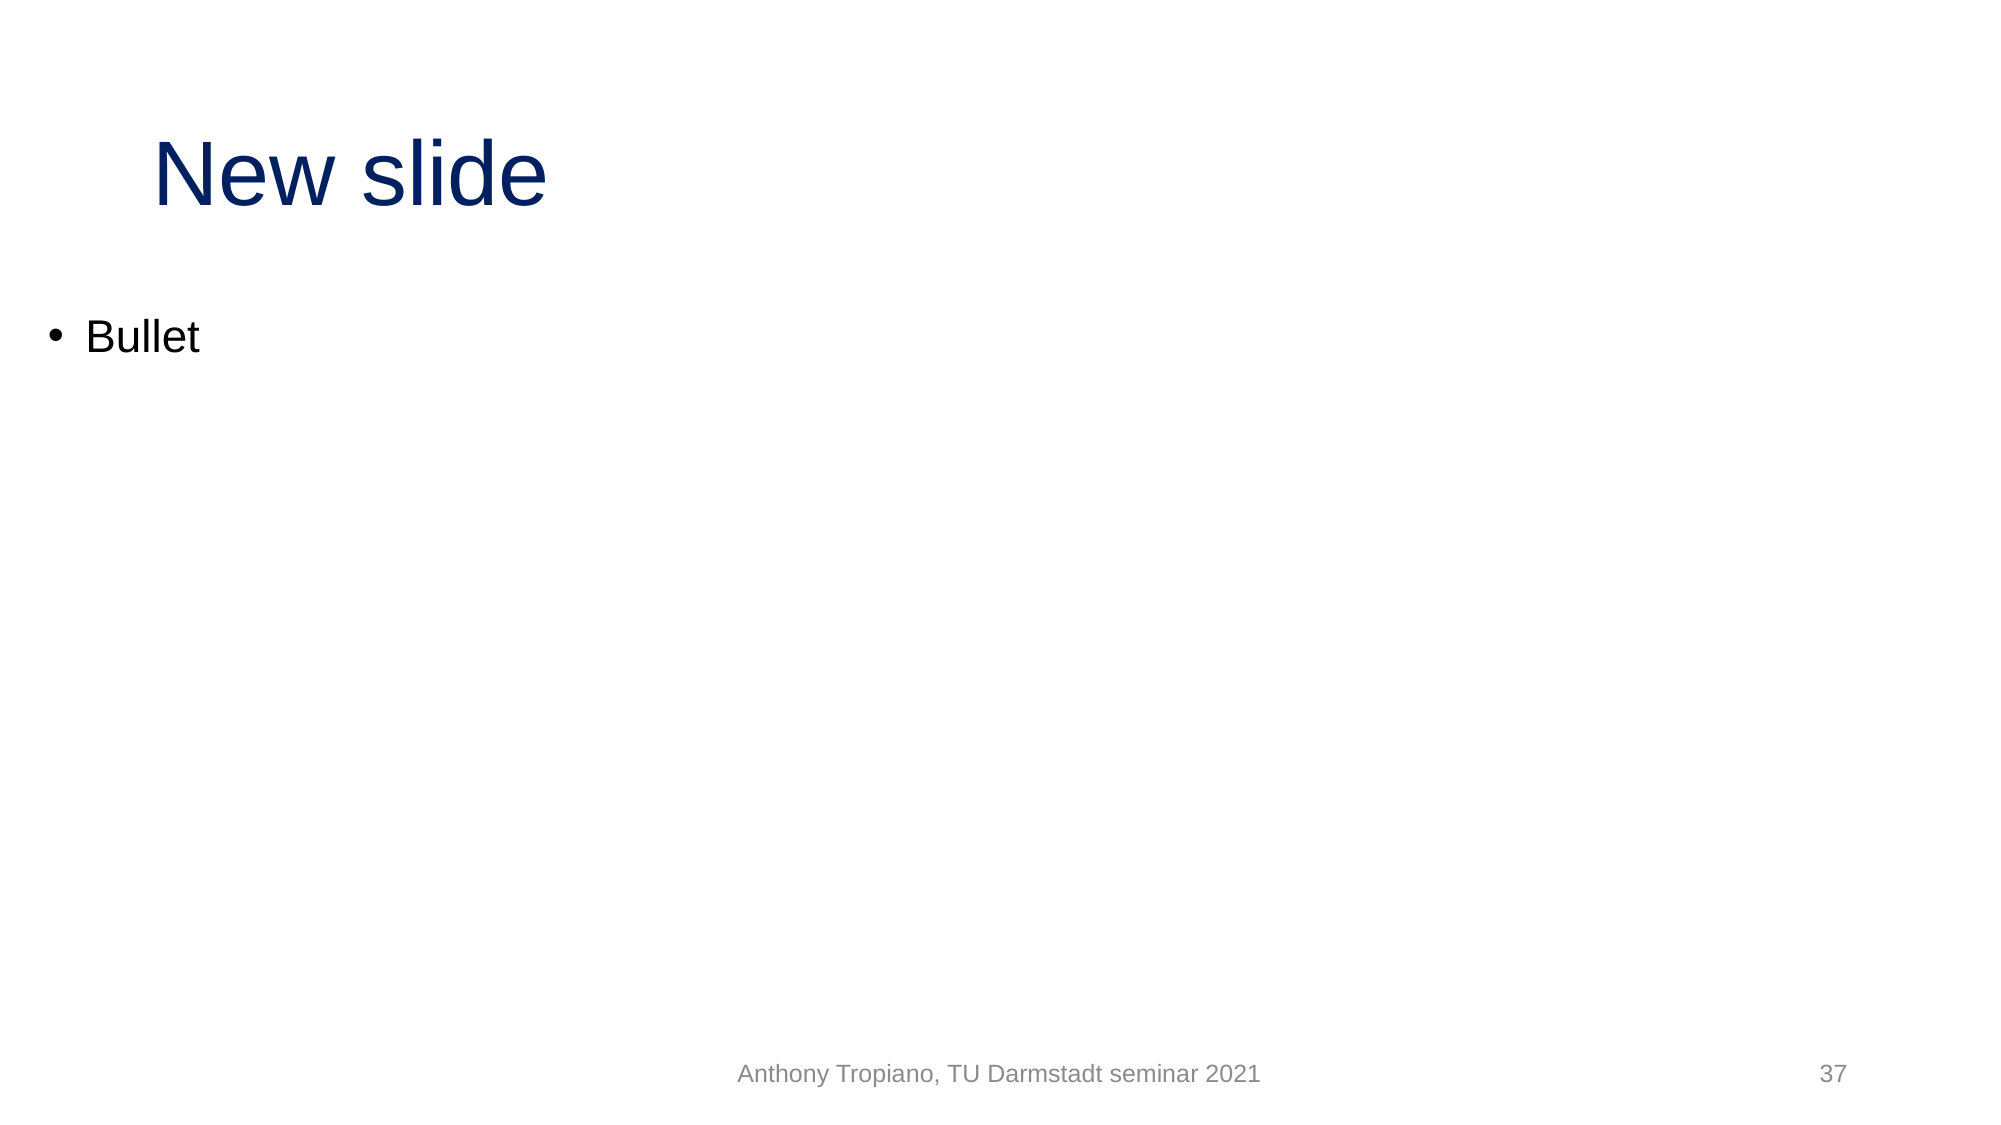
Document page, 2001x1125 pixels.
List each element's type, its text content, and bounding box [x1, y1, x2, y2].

list Bullet [33, 299, 1968, 1014]
title New slide [137, 59, 1863, 278]
slide_number 37 [1412, 1042, 1863, 1103]
footer Anthony Tropiano, TU Darmstadt seminar 2021 [662, 1042, 1338, 1103]
